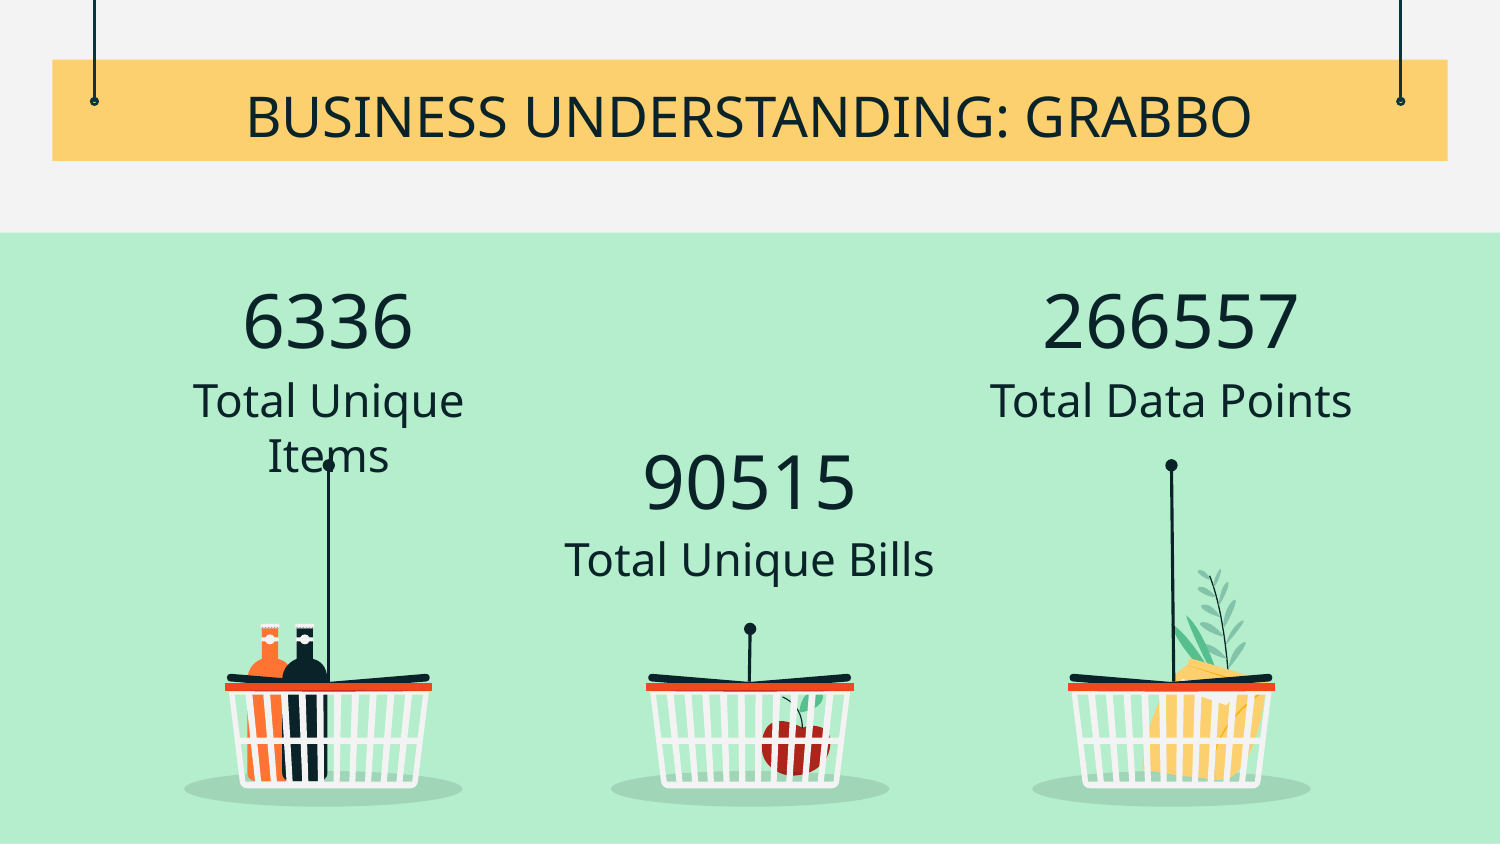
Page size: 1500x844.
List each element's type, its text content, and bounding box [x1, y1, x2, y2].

title 6336 [118, 261, 540, 377]
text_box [183, 623, 463, 808]
title 266557 [961, 261, 1382, 356]
subtitle Total Unique Items [118, 377, 540, 466]
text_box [1032, 568, 1311, 807]
title 90515 [539, 421, 961, 515]
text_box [610, 673, 890, 808]
text_box Total Data Points [925, 356, 1418, 442]
text_box Total Unique Bills [503, 515, 996, 601]
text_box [52, 0, 1448, 162]
